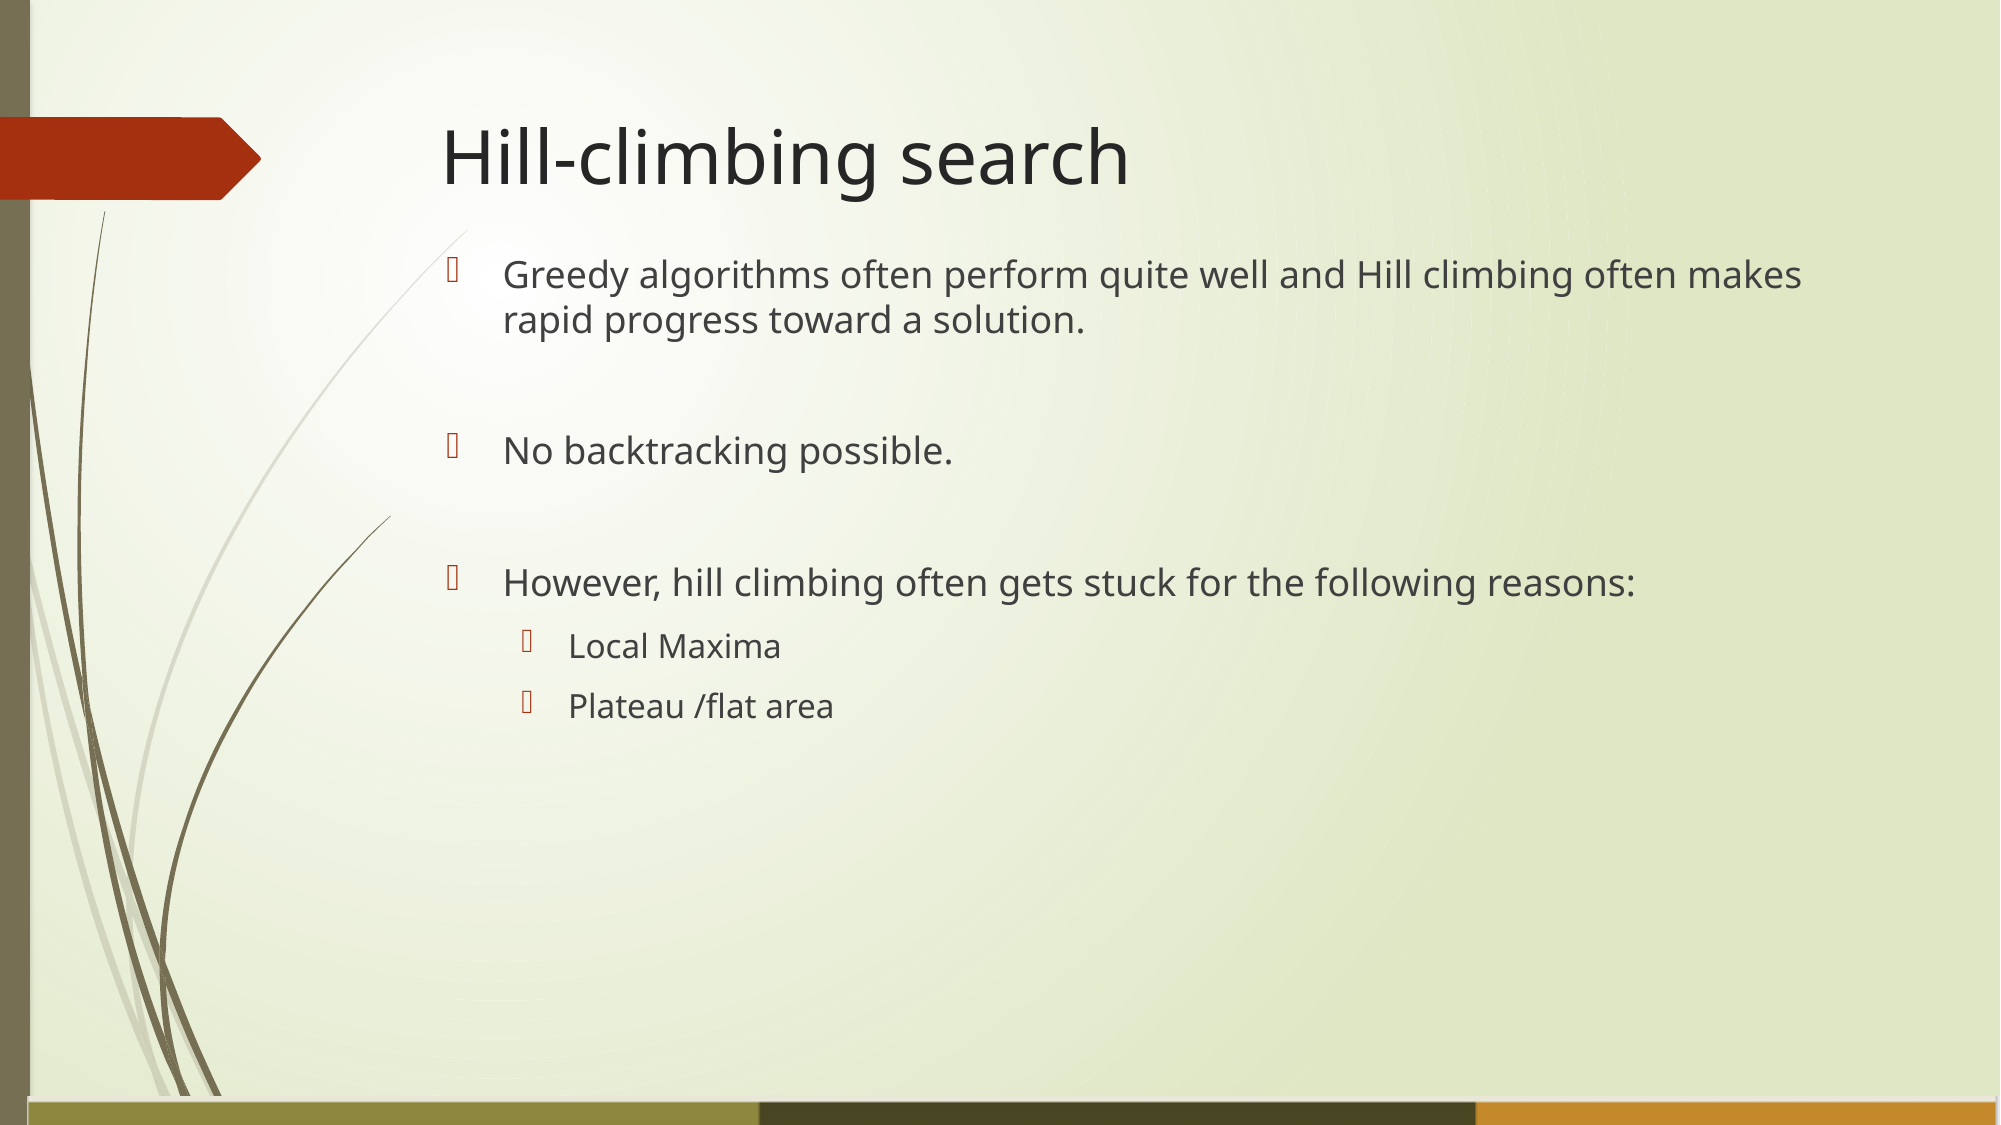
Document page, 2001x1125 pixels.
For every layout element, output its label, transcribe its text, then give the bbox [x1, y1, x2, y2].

title Hill-climbing search [425, 102, 1888, 313]
list Greedy algorithms often perform quite well and Hill climbing often makes rapid progress toward a solution. No backtracking possible. However, hill climbing often gets stuck for the following reasons: Local Maxima Plateau /flat area [431, 243, 1913, 1062]
picture [27, 1096, 2000, 1125]
